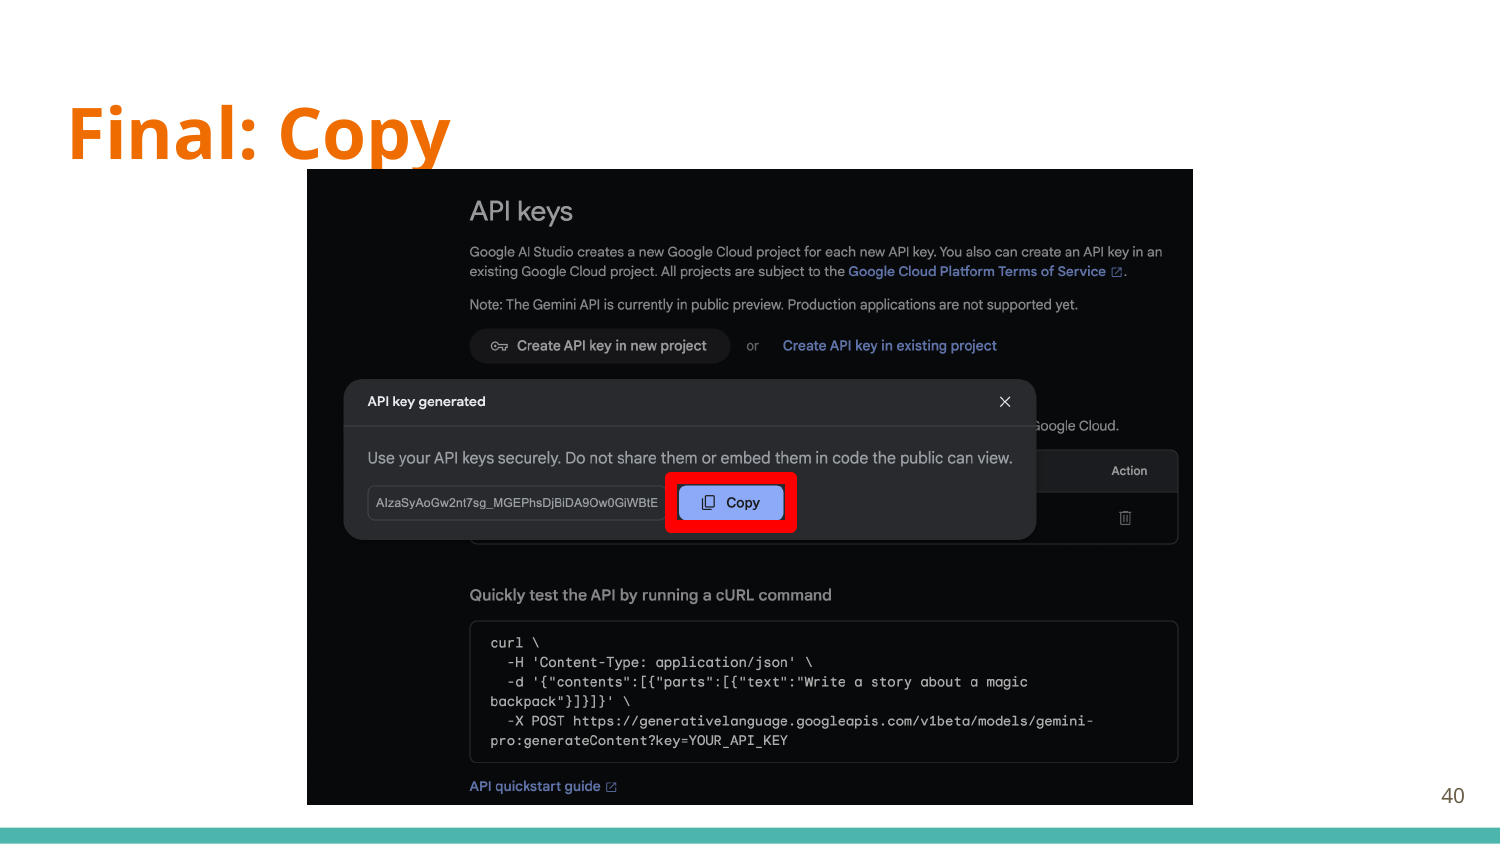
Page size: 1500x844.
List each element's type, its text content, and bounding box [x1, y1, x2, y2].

title Final: Copy [51, 72, 1449, 189]
picture [306, 169, 1194, 805]
slide_number ‹#› [1389, 764, 1480, 830]
